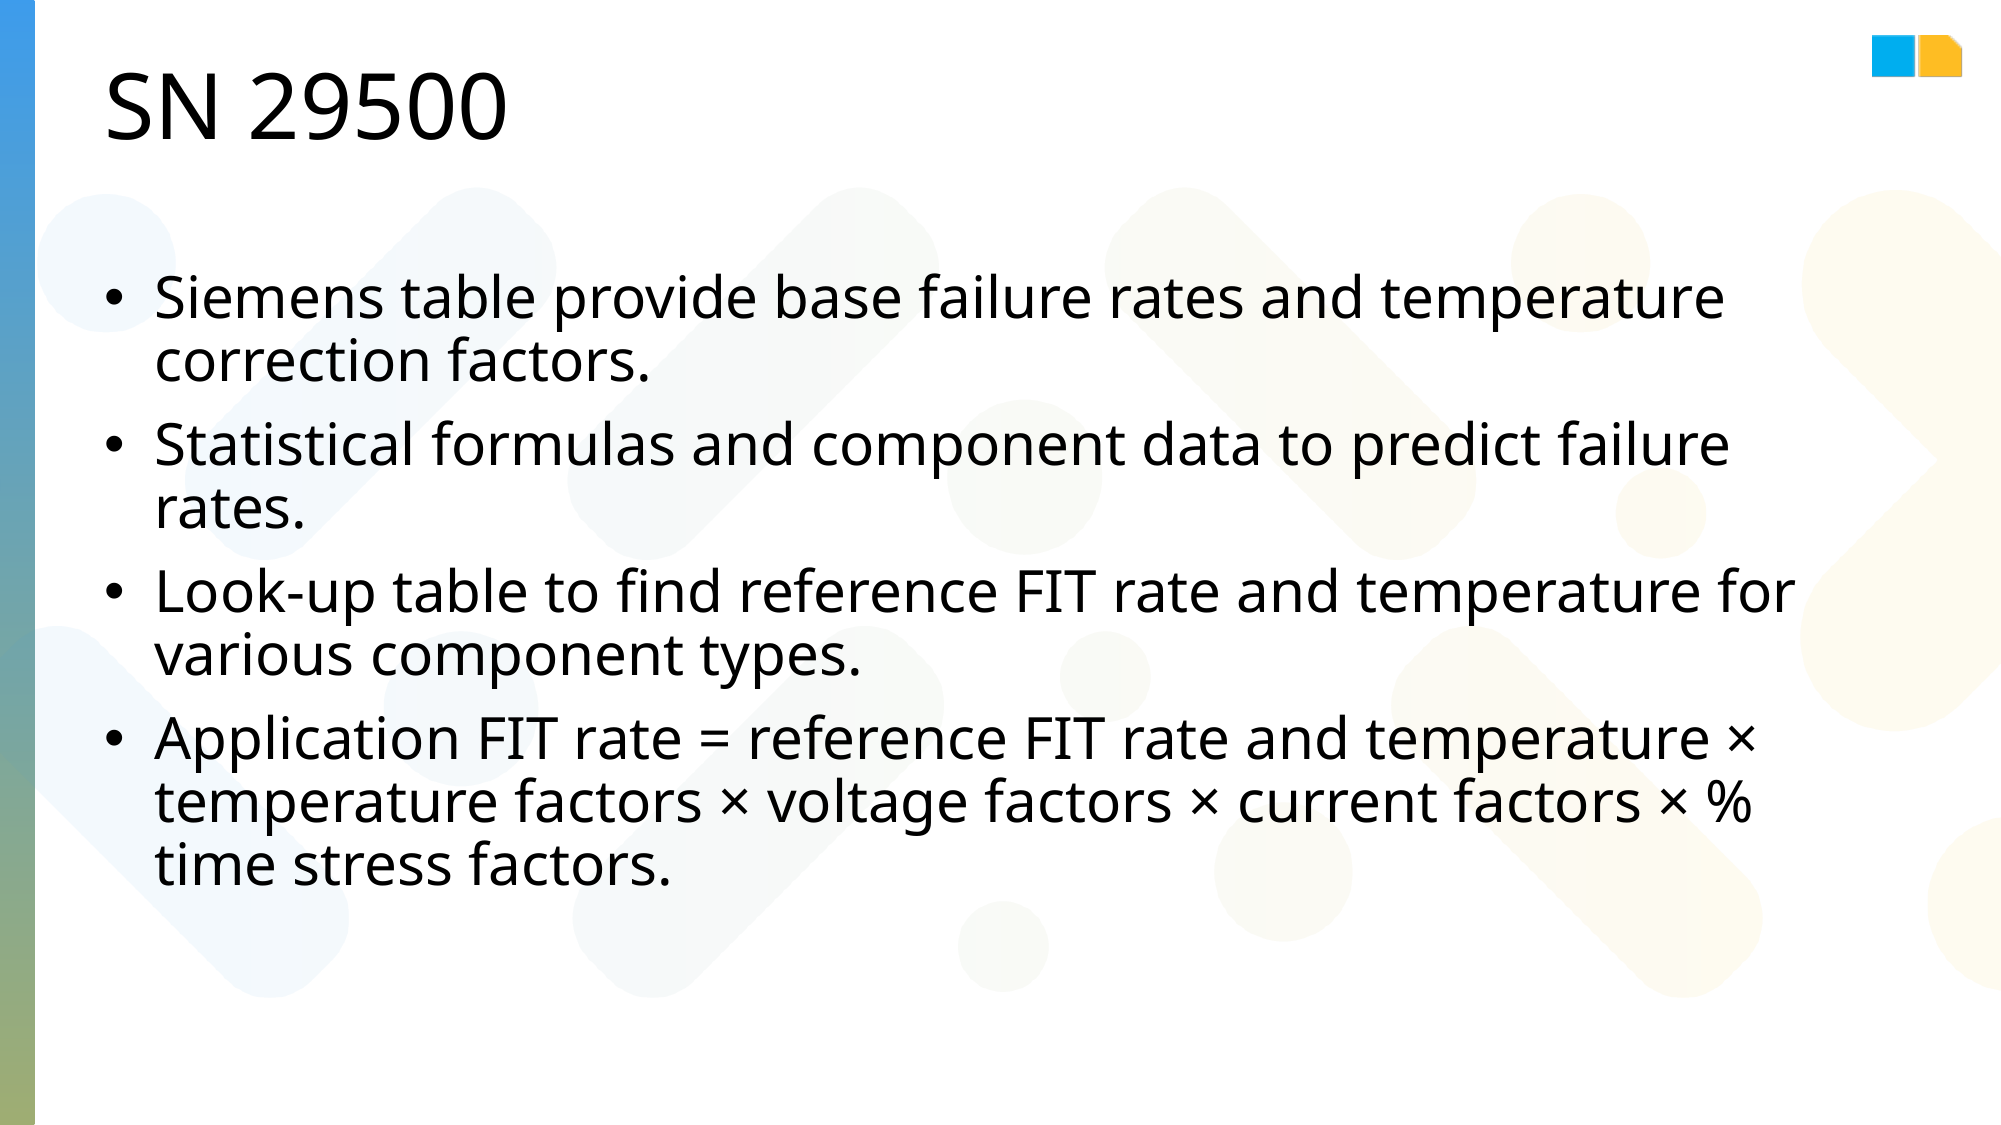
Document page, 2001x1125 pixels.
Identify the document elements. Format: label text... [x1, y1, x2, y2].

list Siemens table provide base failure rates and temperature correction factors. Statistical formulas and component data to predict failure rates. Look-up table to find reference FIT rate and temperature for various component types. Application FIT rate = reference FIT rate and temperature × temperature factors × voltage factors × current factors × % time stress factors. [89, 261, 1908, 976]
title SN 29500 [89, 53, 1815, 196]
picture [1872, 35, 1964, 79]
